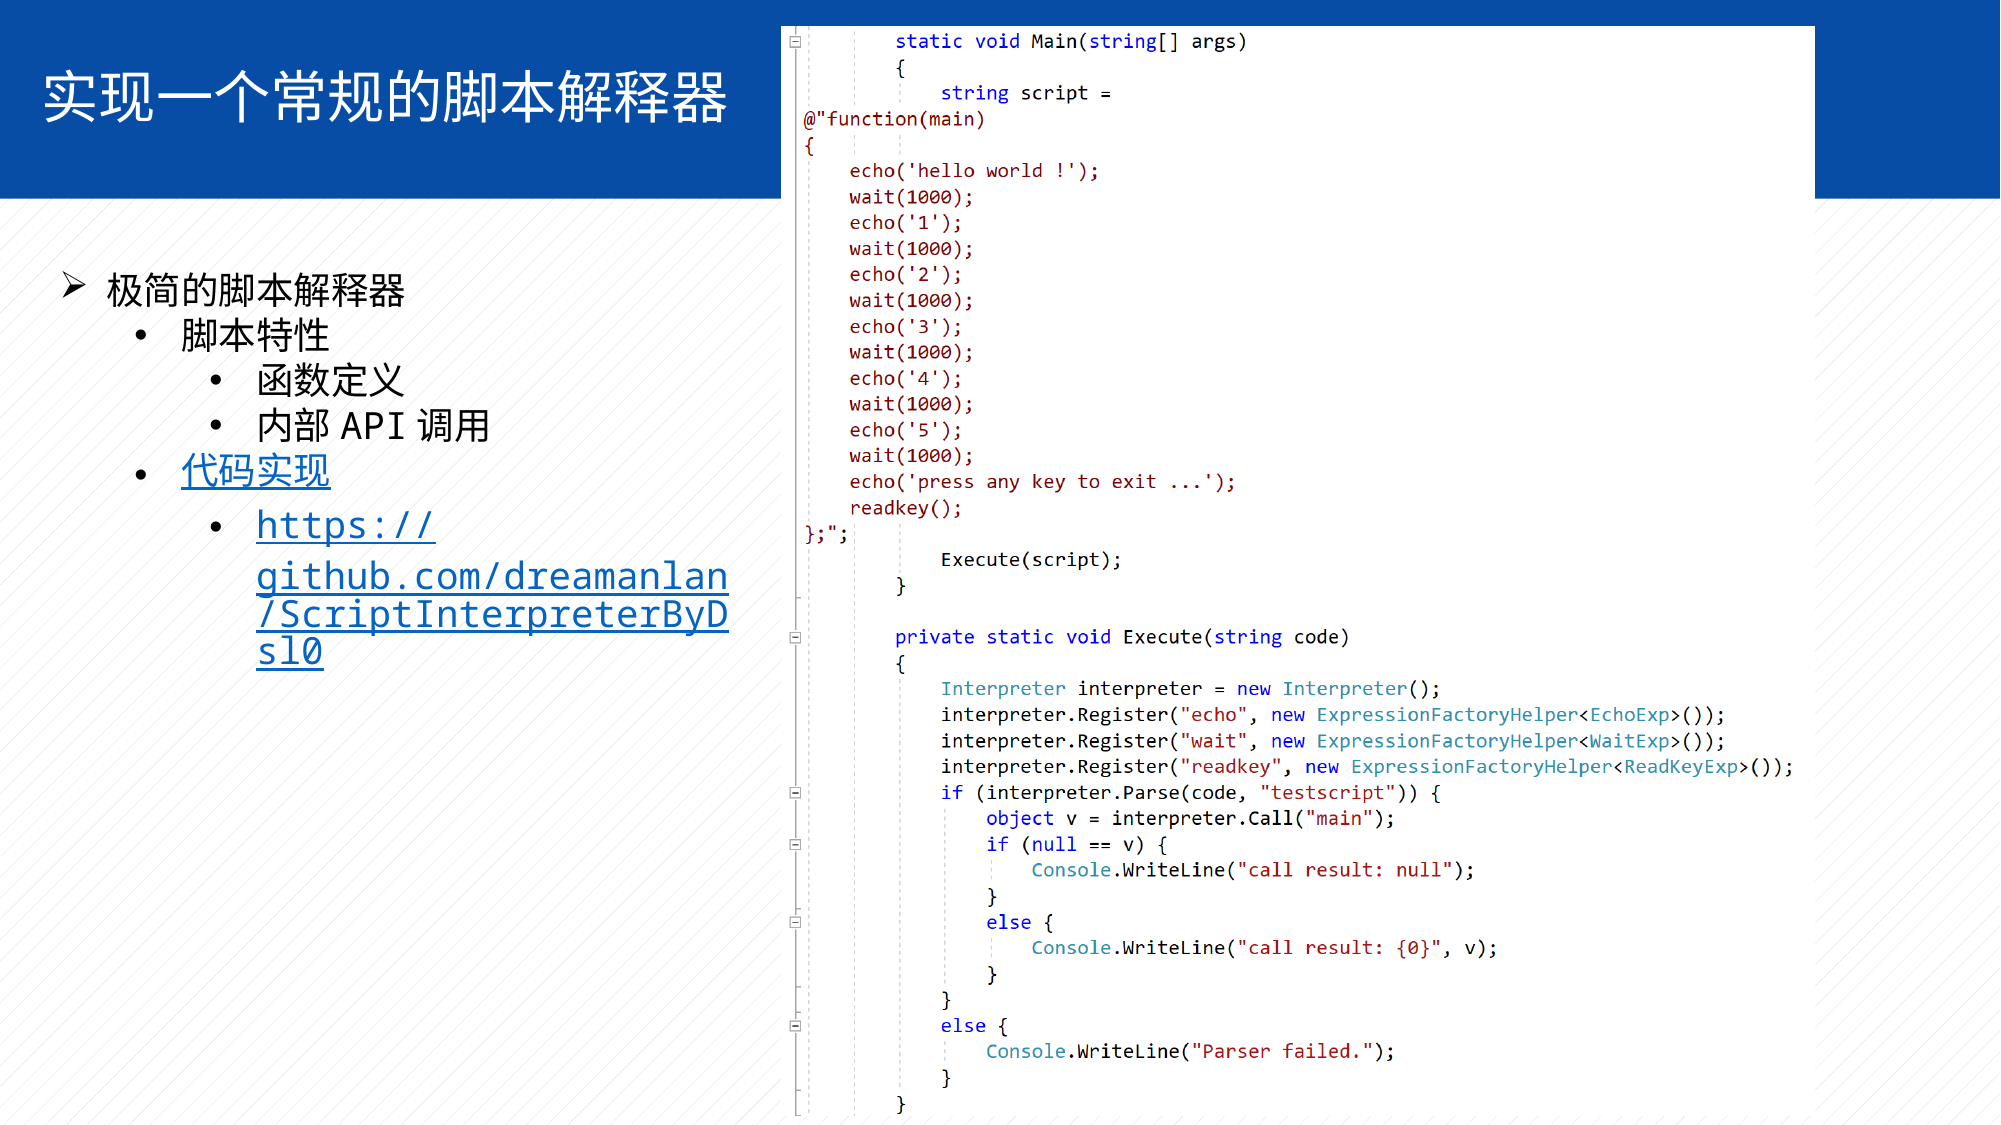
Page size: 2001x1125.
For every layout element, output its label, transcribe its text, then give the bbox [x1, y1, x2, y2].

list 实现一个常规的脚本解释器 [26, 20, 1782, 180]
text_box 极简的脚本解释器 脚本特性 函数定义 内部API调用 代码实现 https://github.com/dreamanlan/ScriptInterpreterByDsl0 [44, 259, 763, 611]
picture [781, 26, 1815, 1116]
